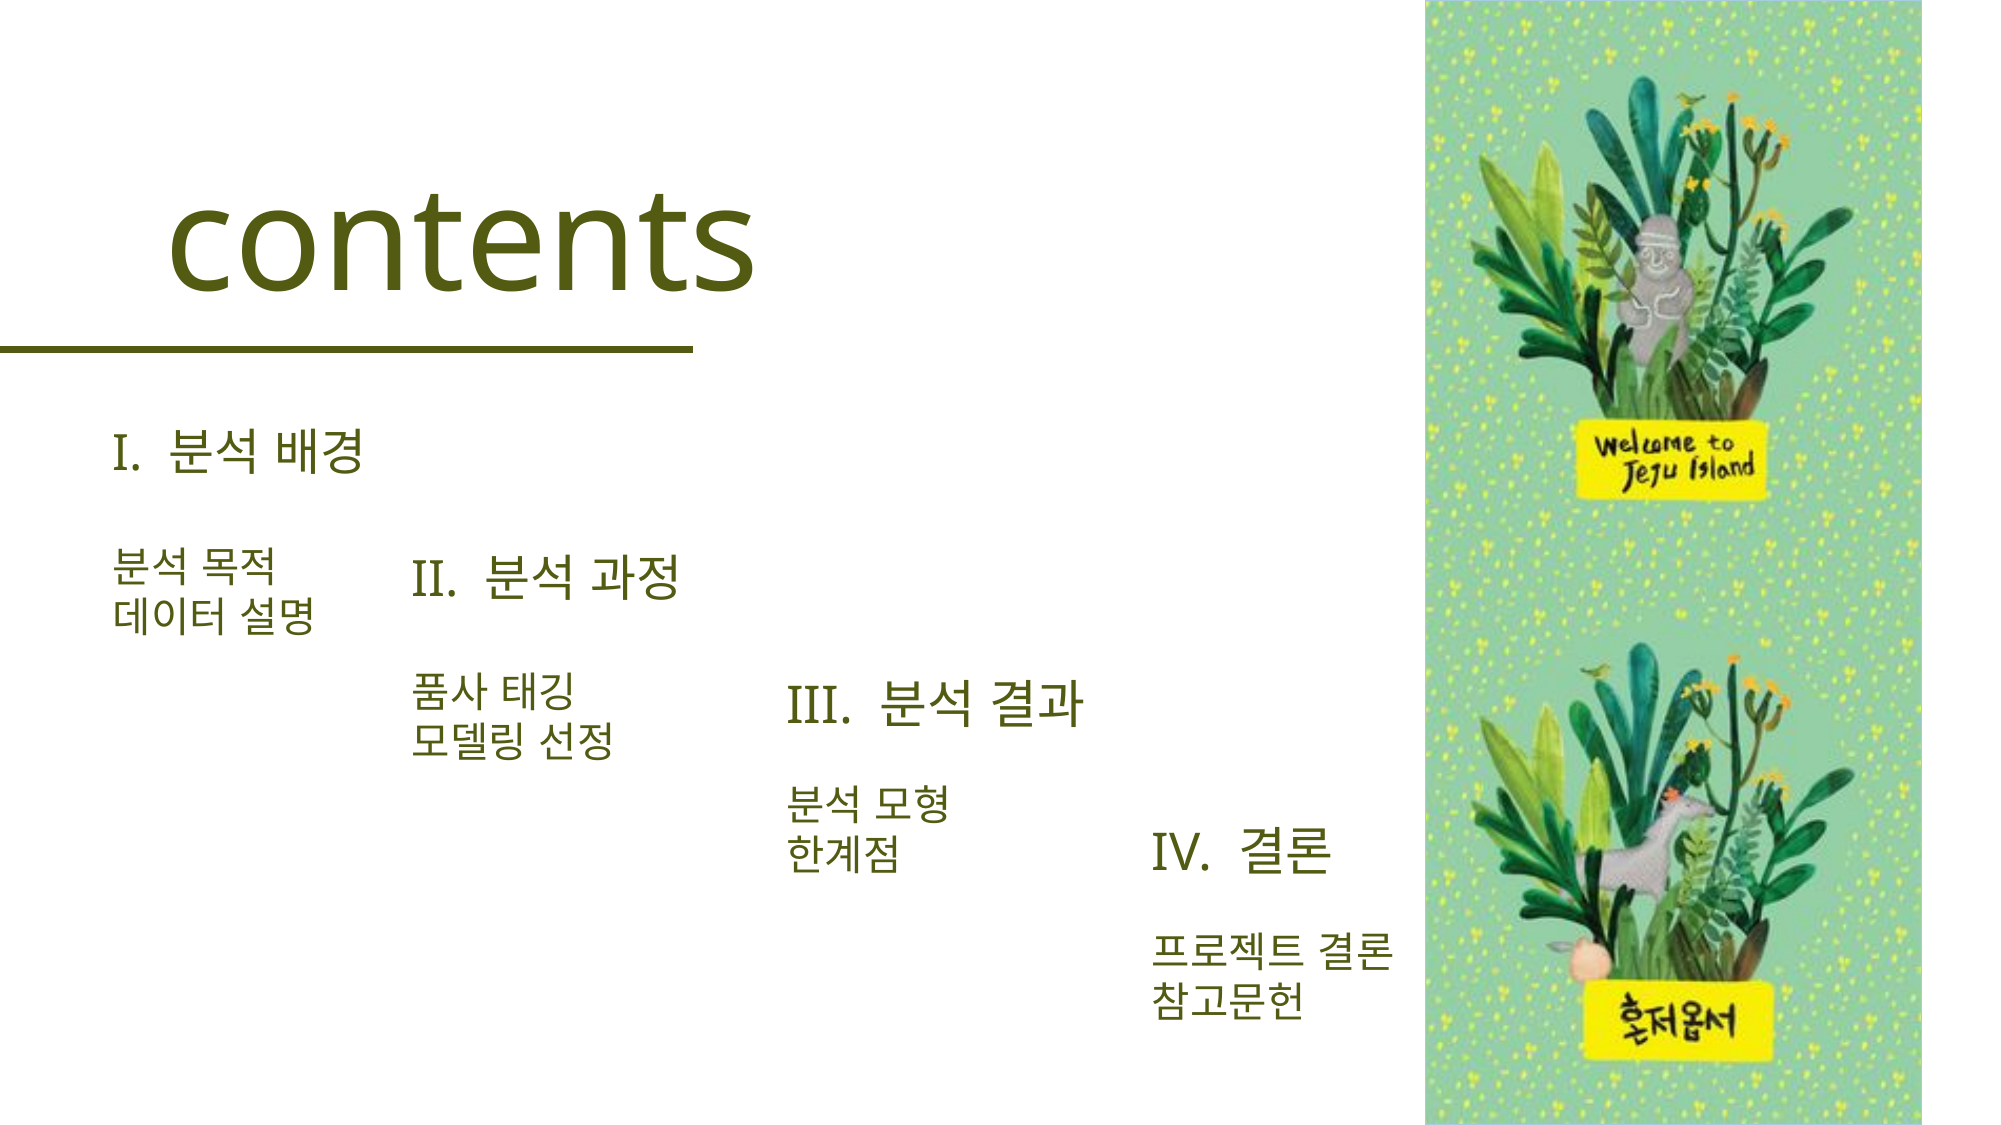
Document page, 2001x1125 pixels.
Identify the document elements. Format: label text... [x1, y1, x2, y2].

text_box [97, 413, 1426, 1036]
picture [1425, 0, 1922, 1125]
text_box contents [149, 137, 882, 327]
